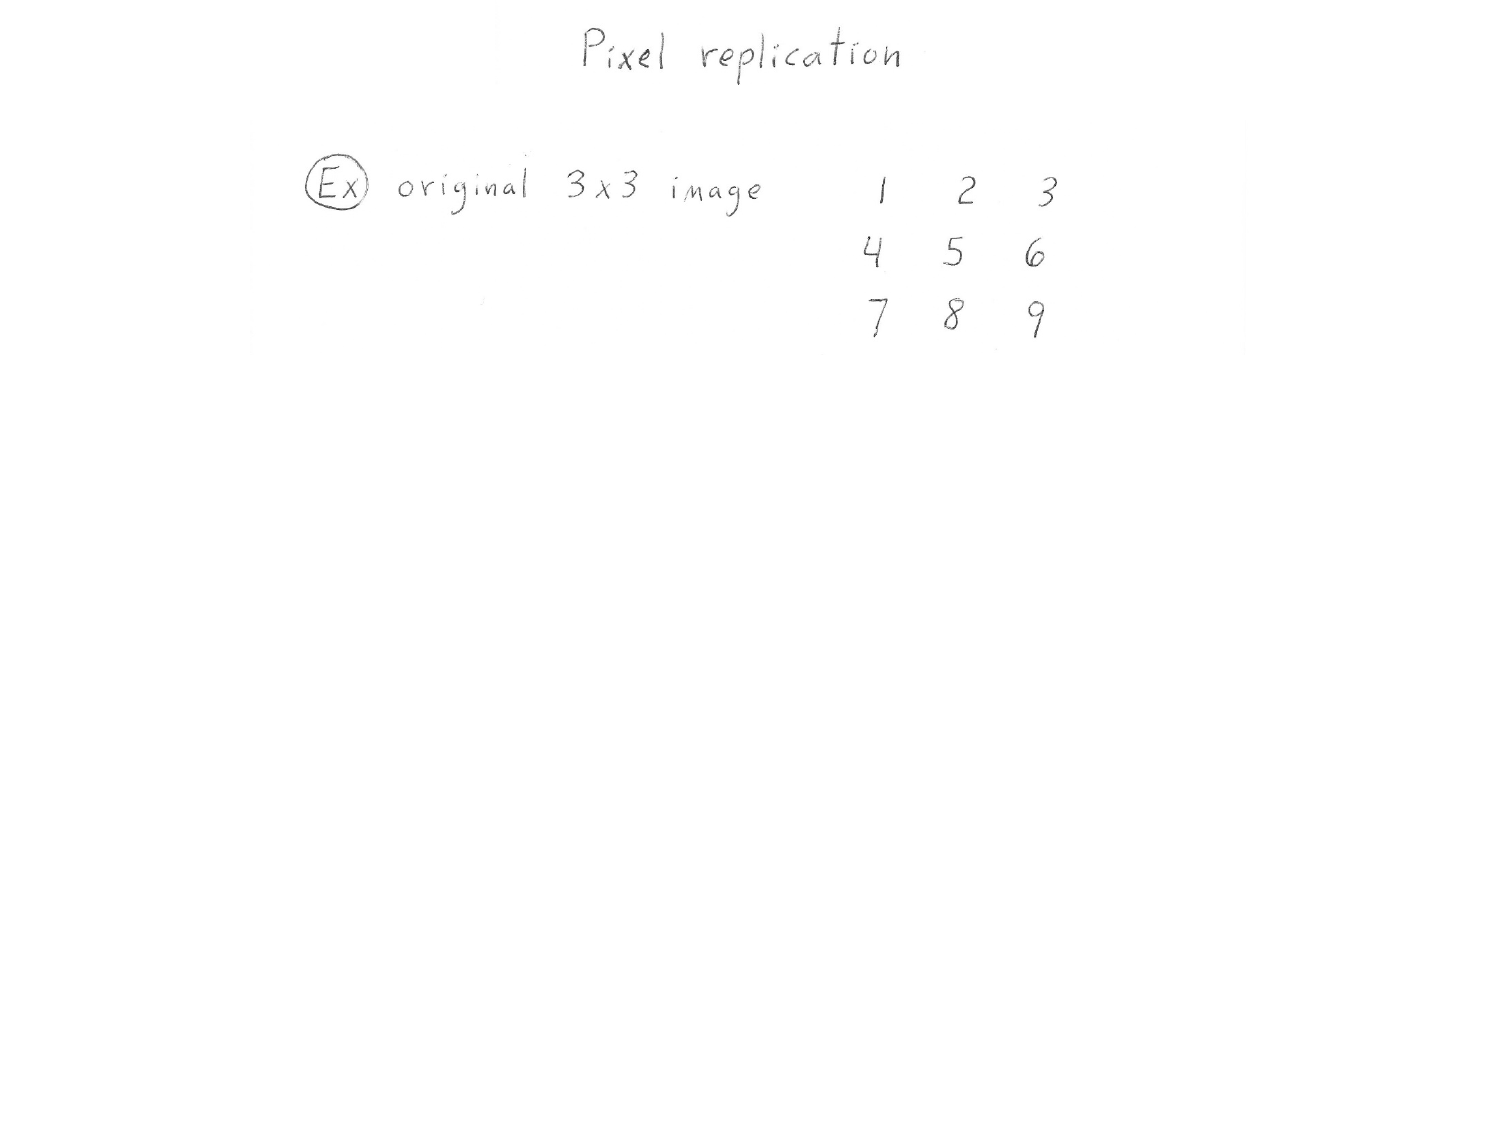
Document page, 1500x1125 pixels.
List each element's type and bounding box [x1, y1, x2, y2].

picture [494, 0, 926, 85]
picture [249, 119, 1250, 355]
